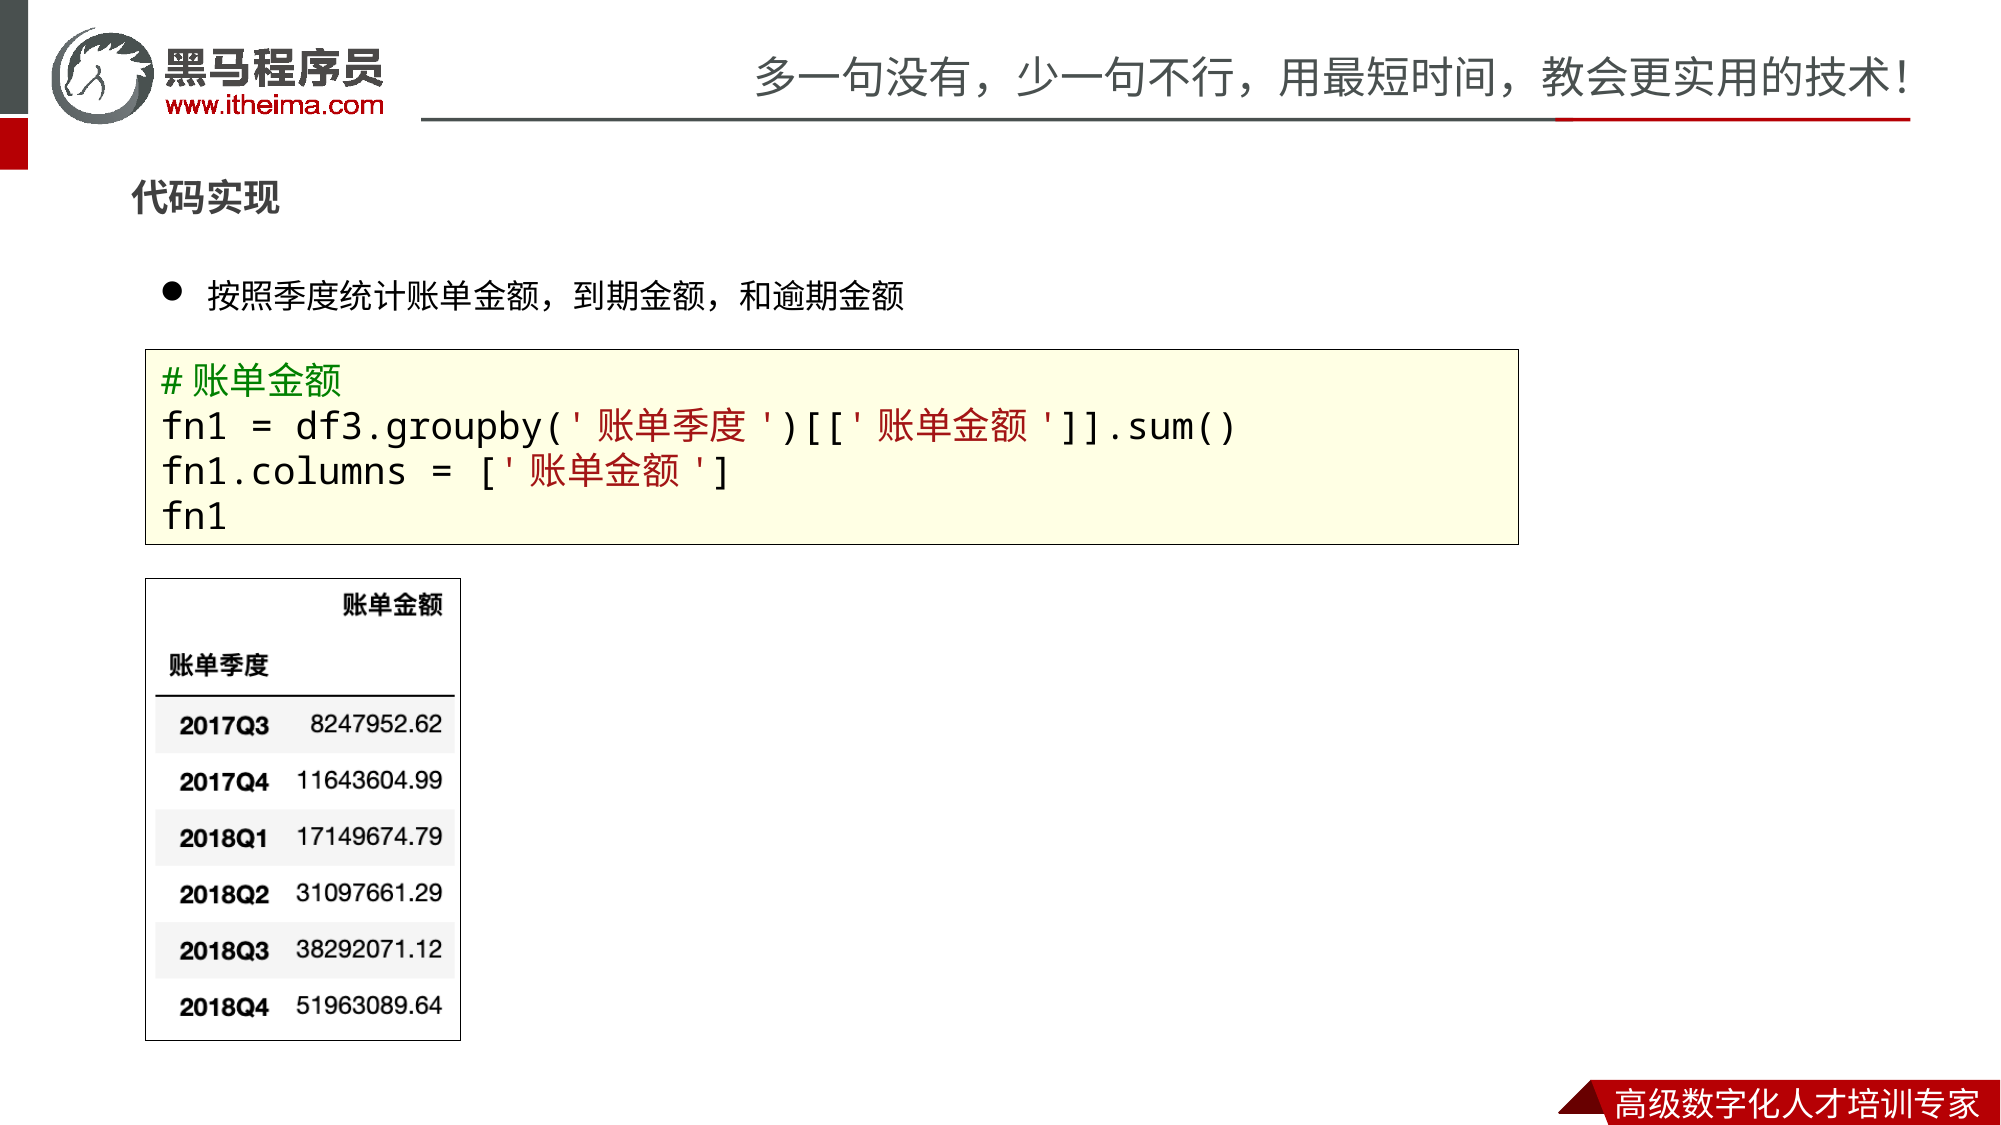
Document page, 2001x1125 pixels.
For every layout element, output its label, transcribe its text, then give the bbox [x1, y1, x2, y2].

picture [50, 26, 384, 125]
text_box 按照季度统计账单金额，到期金额，和逾期金额 [145, 268, 920, 349]
text_box #账单金额 fn1 = df3.groupby('账单季度')[['账单金额']].sum() fn1.columns = ['账单金额'] fn1 [145, 349, 1519, 545]
list 代码实现 [116, 154, 1880, 239]
picture [145, 578, 461, 1041]
